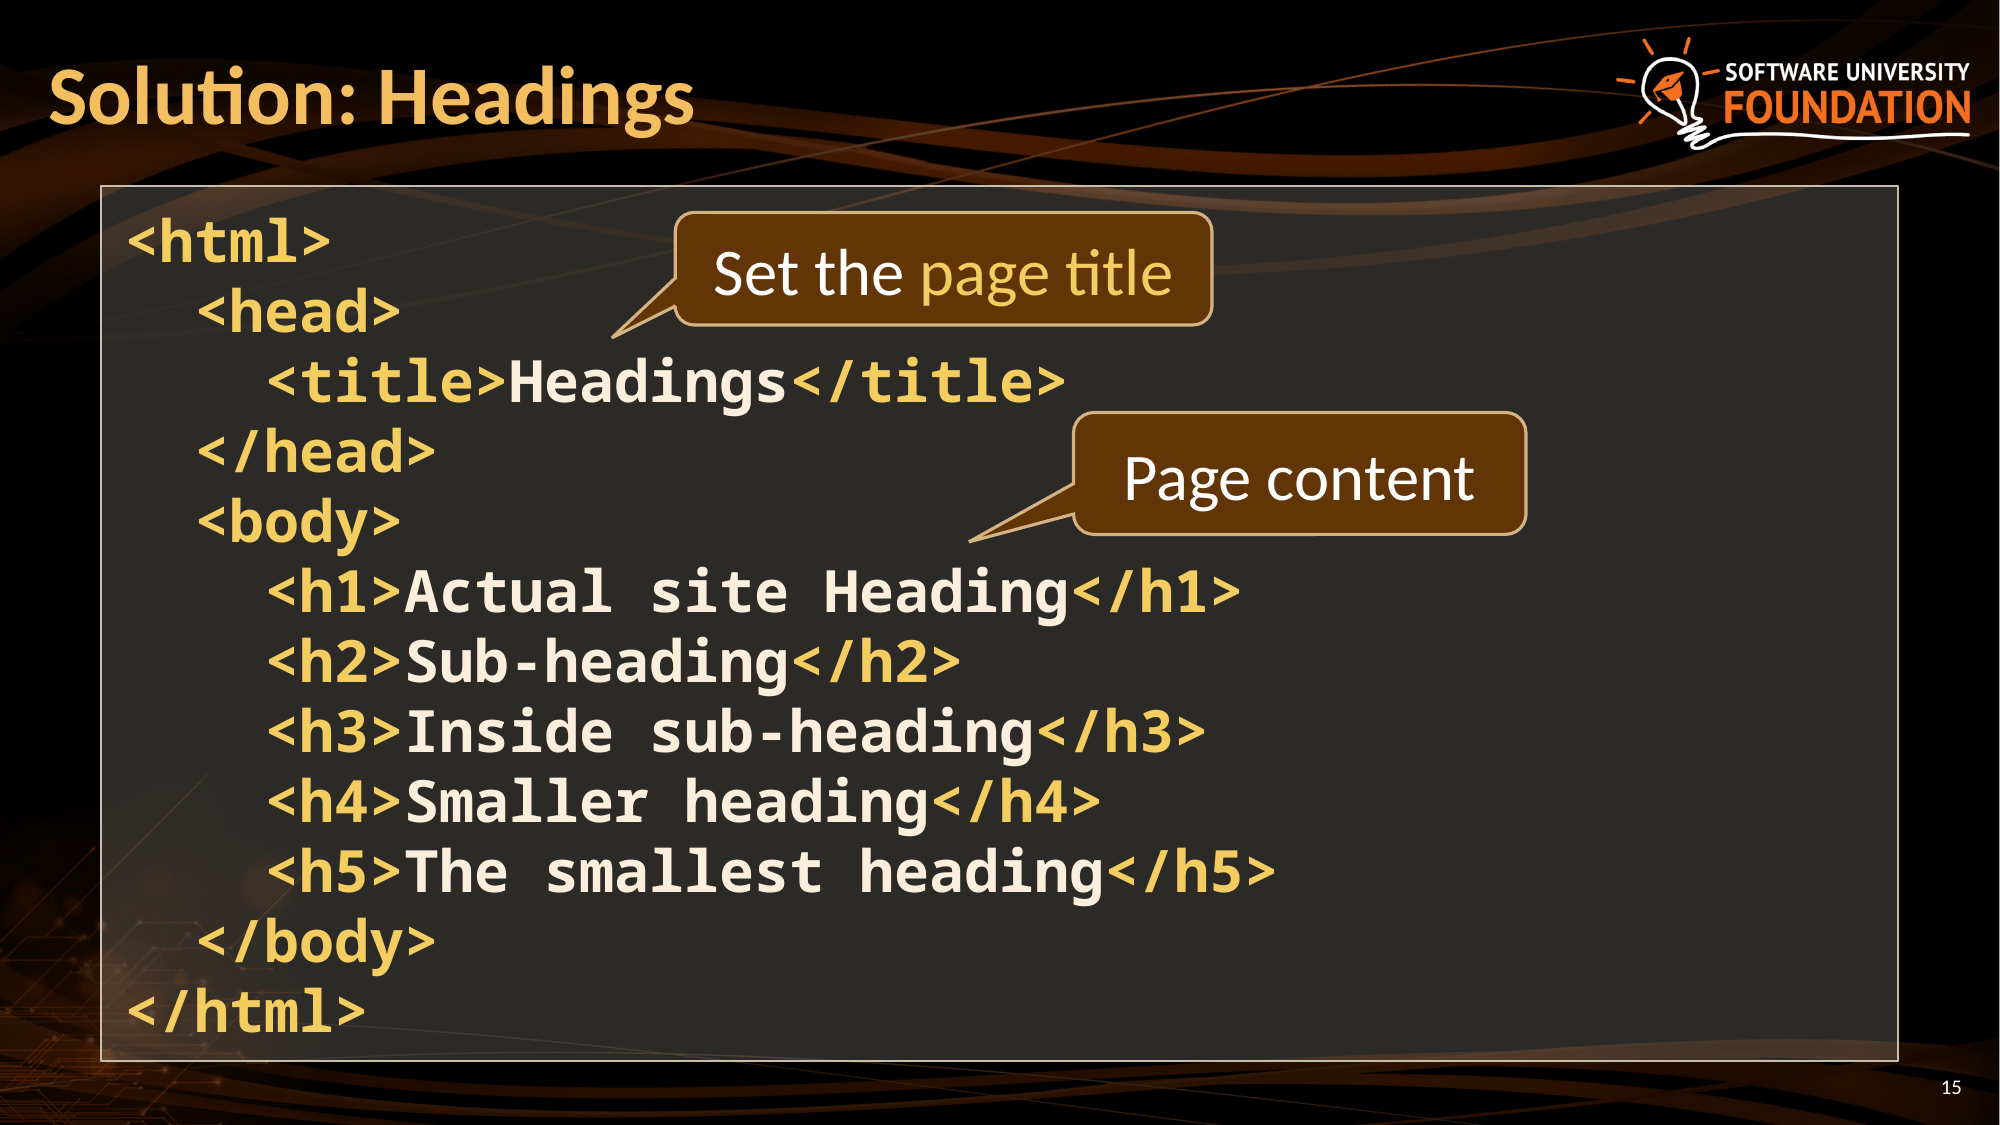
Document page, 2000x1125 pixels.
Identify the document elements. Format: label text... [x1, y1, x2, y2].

text_box Set the page title [611, 211, 1214, 339]
text_box Page content [968, 411, 1528, 543]
title Solution: Headings [30, 6, 1602, 189]
slide_number 15 [1897, 1070, 1968, 1103]
picture [0, 0, 2000, 1125]
text_box <html> <head> <title>Headings</title> </head> <body> <h1>Actual site Heading</h1> <h2>Sub-heading</h2> <h3>Inside sub-heading</h3> <h4>Smaller heading</h4> <h5>The smallest heading</h5> </body> </html> [100, 186, 1899, 1062]
